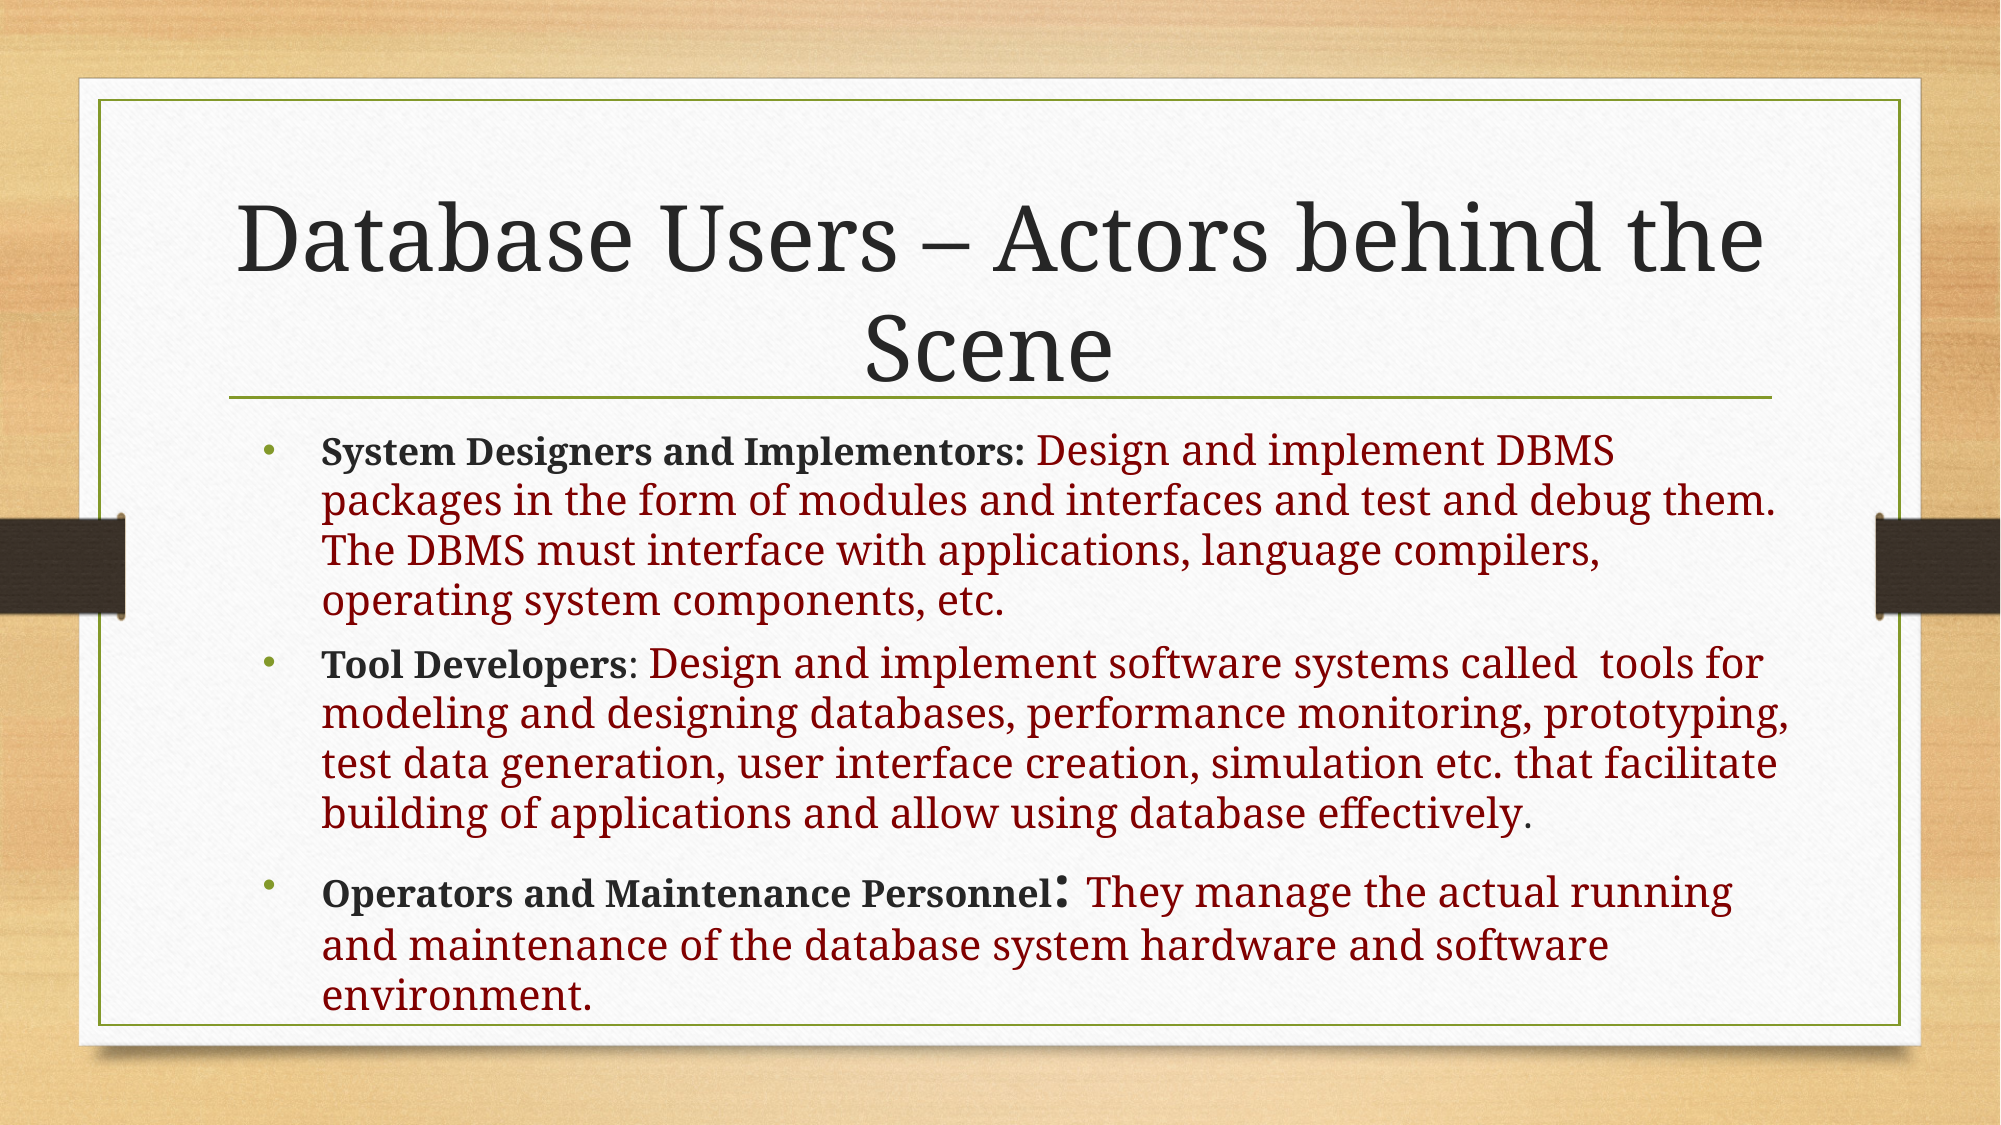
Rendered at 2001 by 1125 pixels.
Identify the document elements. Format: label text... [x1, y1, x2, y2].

list System Designers and Implementors: Design and implement DBMS packages in the form of modules and interfaces and test and debug them. The DBMS must interface with applications, language compilers, operating system components, etc. Tool Developers: Design and implement software systems called tools for modeling and designing databases, performance monitoring, prototyping, test data generation, user interface creation, simulation etc. that facilitate building of applications and allow using database effectively. Operators and Maintenance Personnel: They manage the actual running and maintenance of the database system hardware and software environment. [81, 416, 1809, 1007]
picture [0, 0, 2001, 1125]
title Database Users – Actors behind the Scene [213, 182, 1789, 397]
